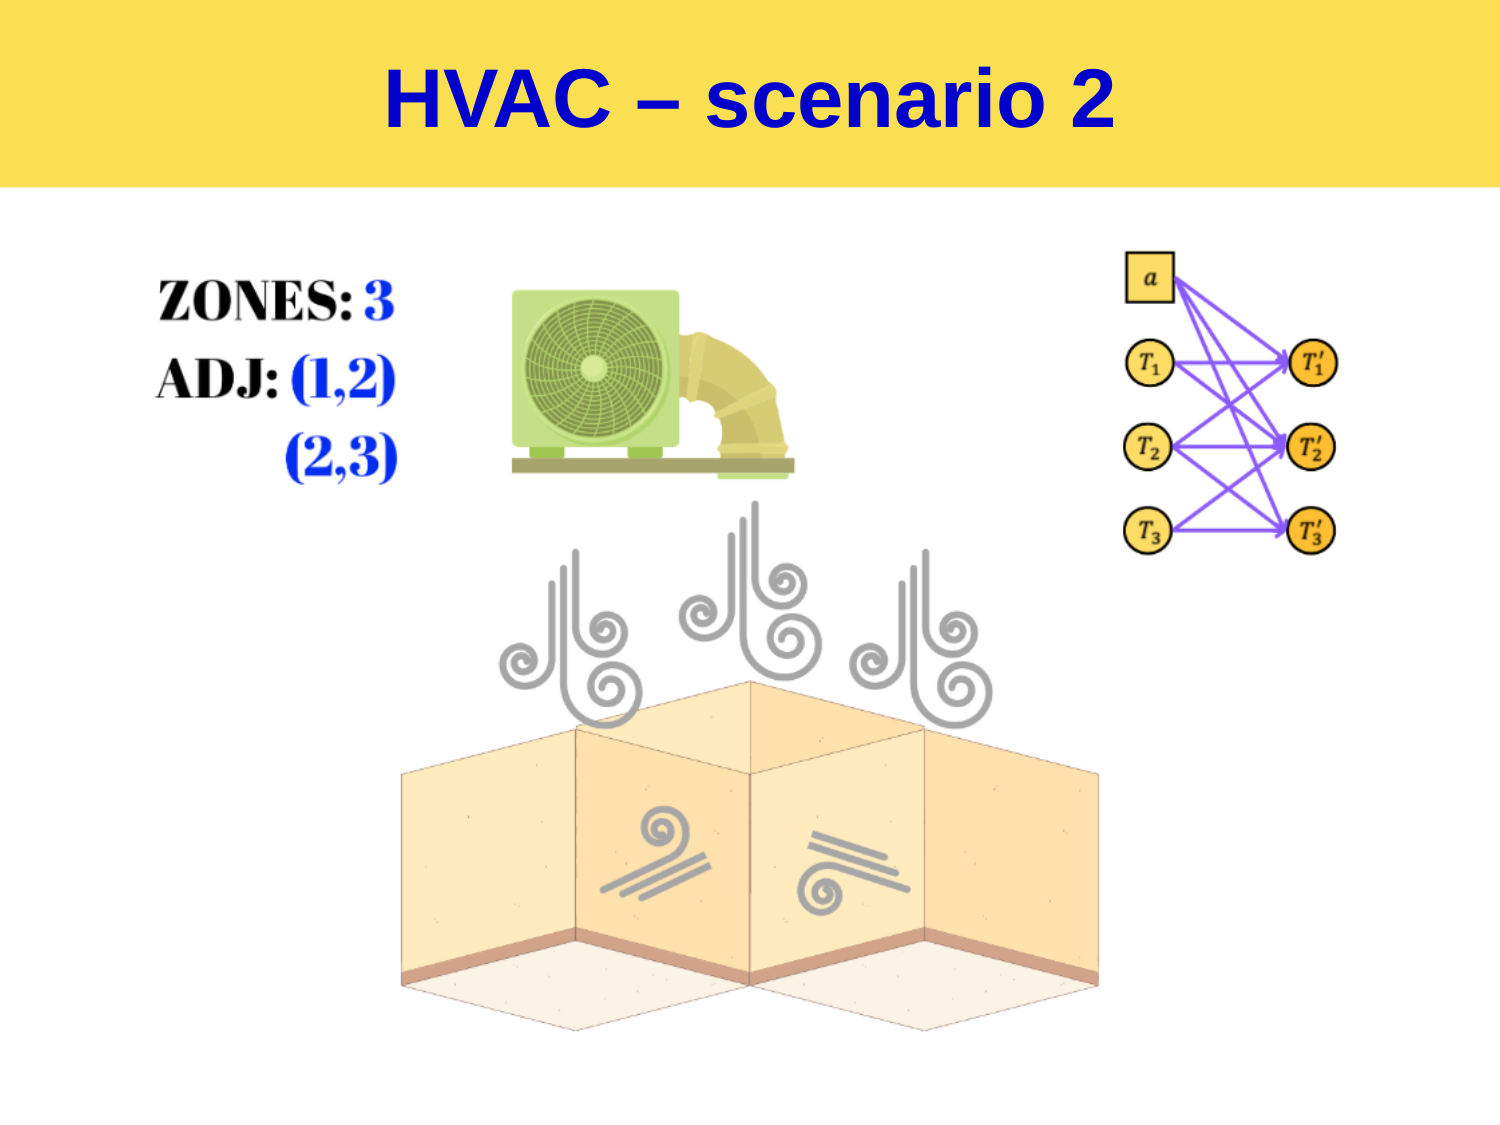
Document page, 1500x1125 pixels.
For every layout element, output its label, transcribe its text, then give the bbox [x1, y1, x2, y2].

title HVAC – scenario 2 [0, 0, 1500, 188]
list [147, 237, 1353, 1038]
